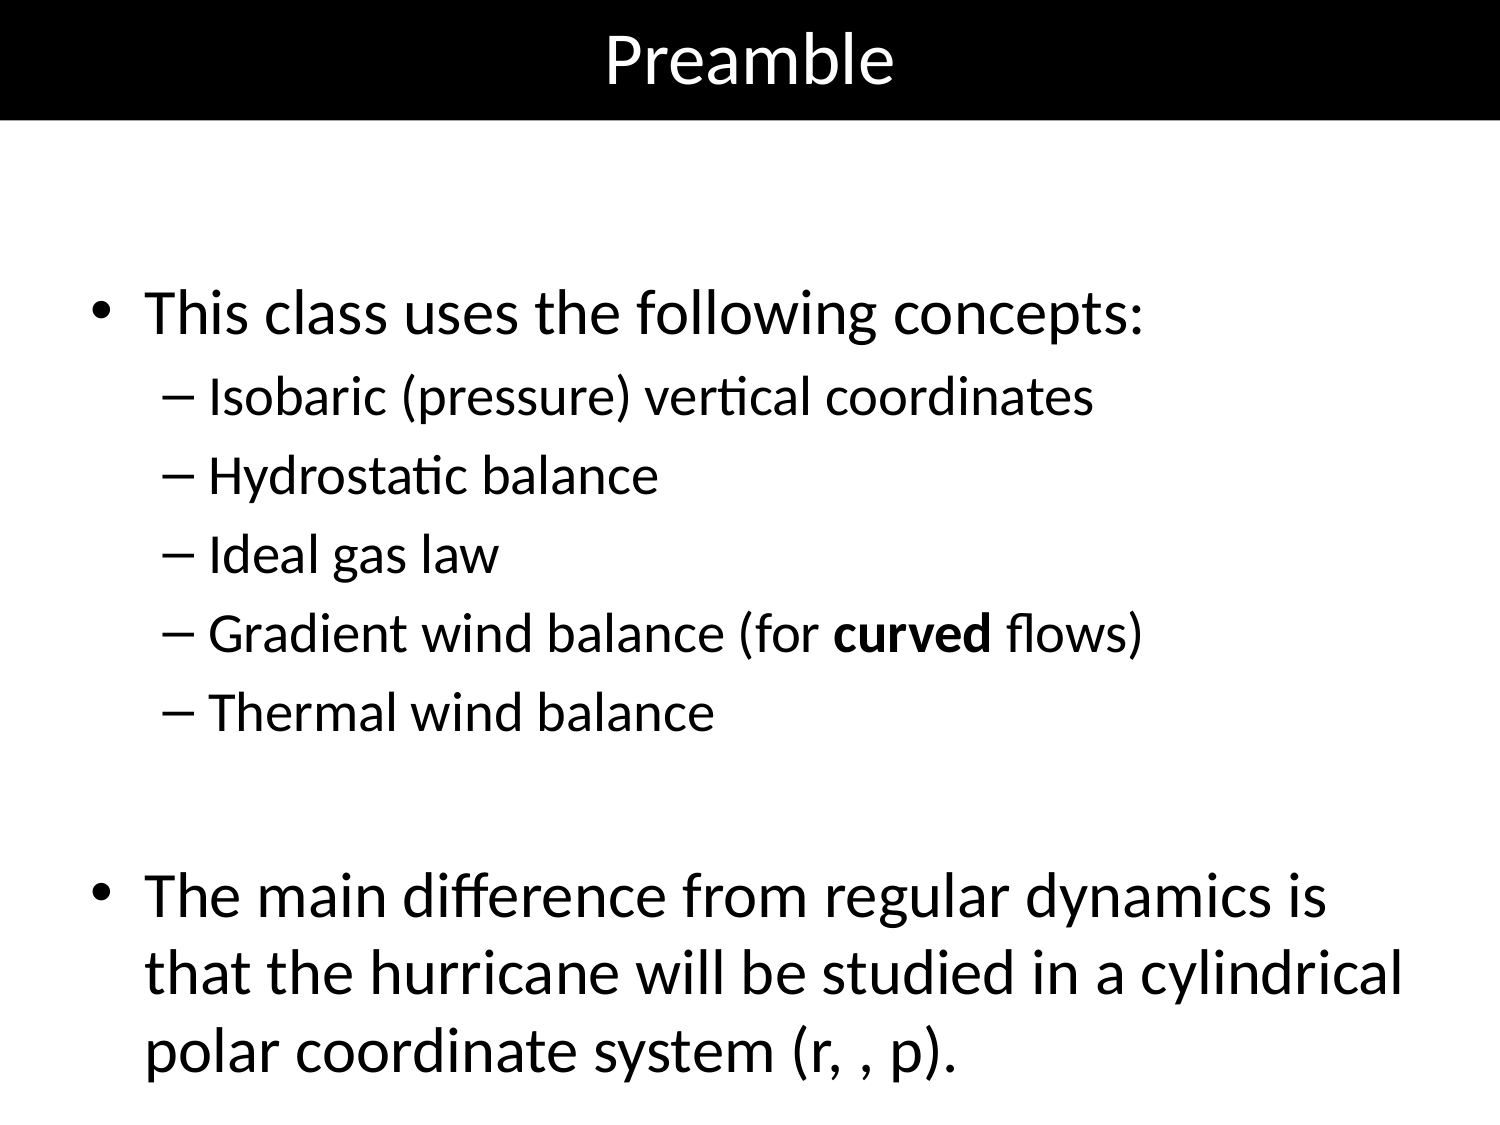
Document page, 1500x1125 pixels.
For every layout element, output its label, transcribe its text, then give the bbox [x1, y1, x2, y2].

text_box Preamble [0, 0, 1500, 121]
